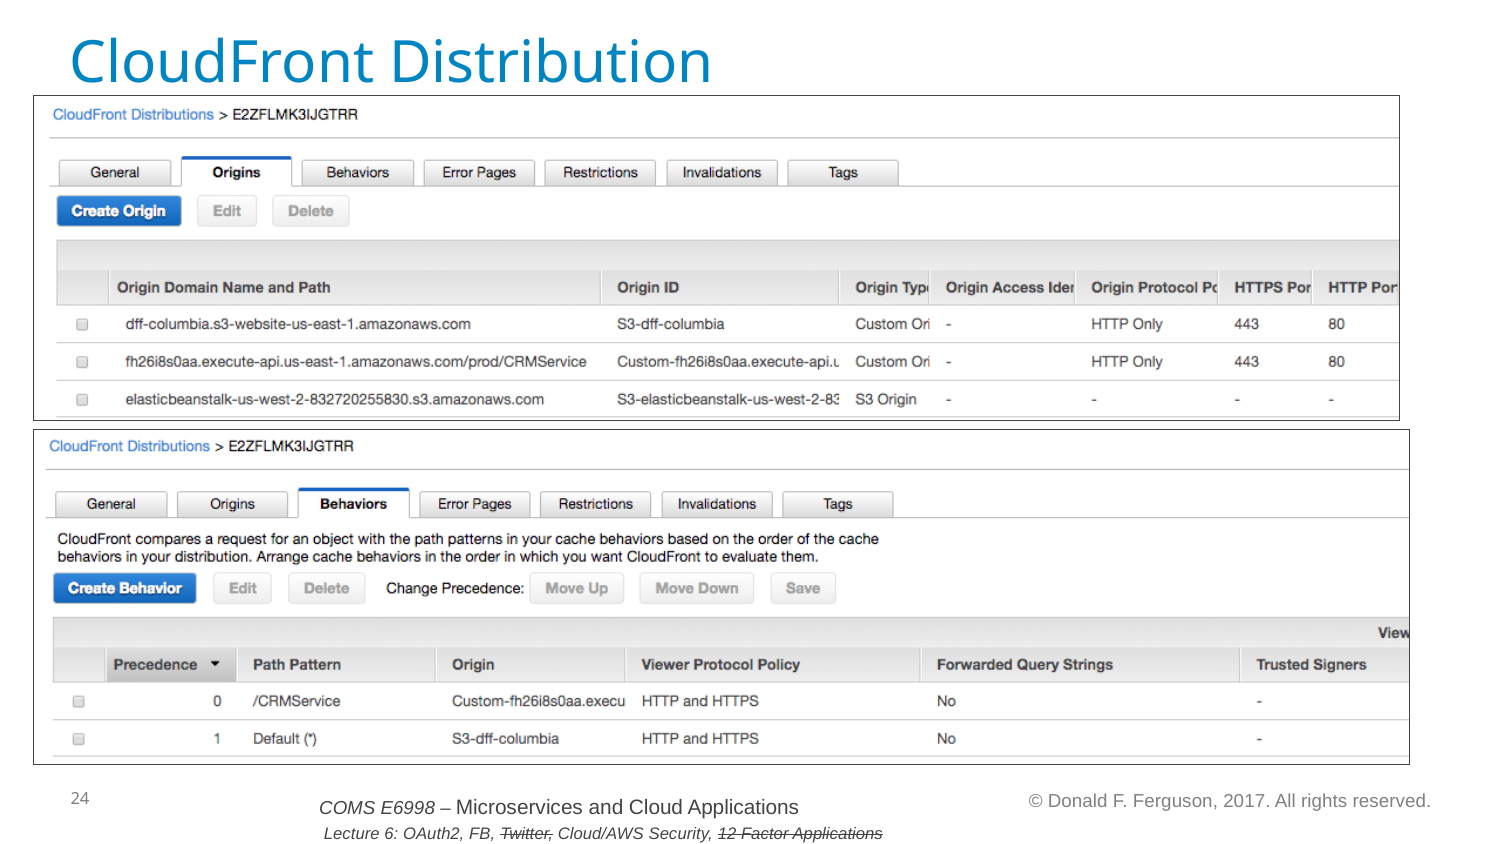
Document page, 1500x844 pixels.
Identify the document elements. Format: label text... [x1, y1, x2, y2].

title CloudFront Distribution [69, 31, 1422, 96]
picture [33, 429, 1410, 765]
picture [33, 95, 1400, 421]
